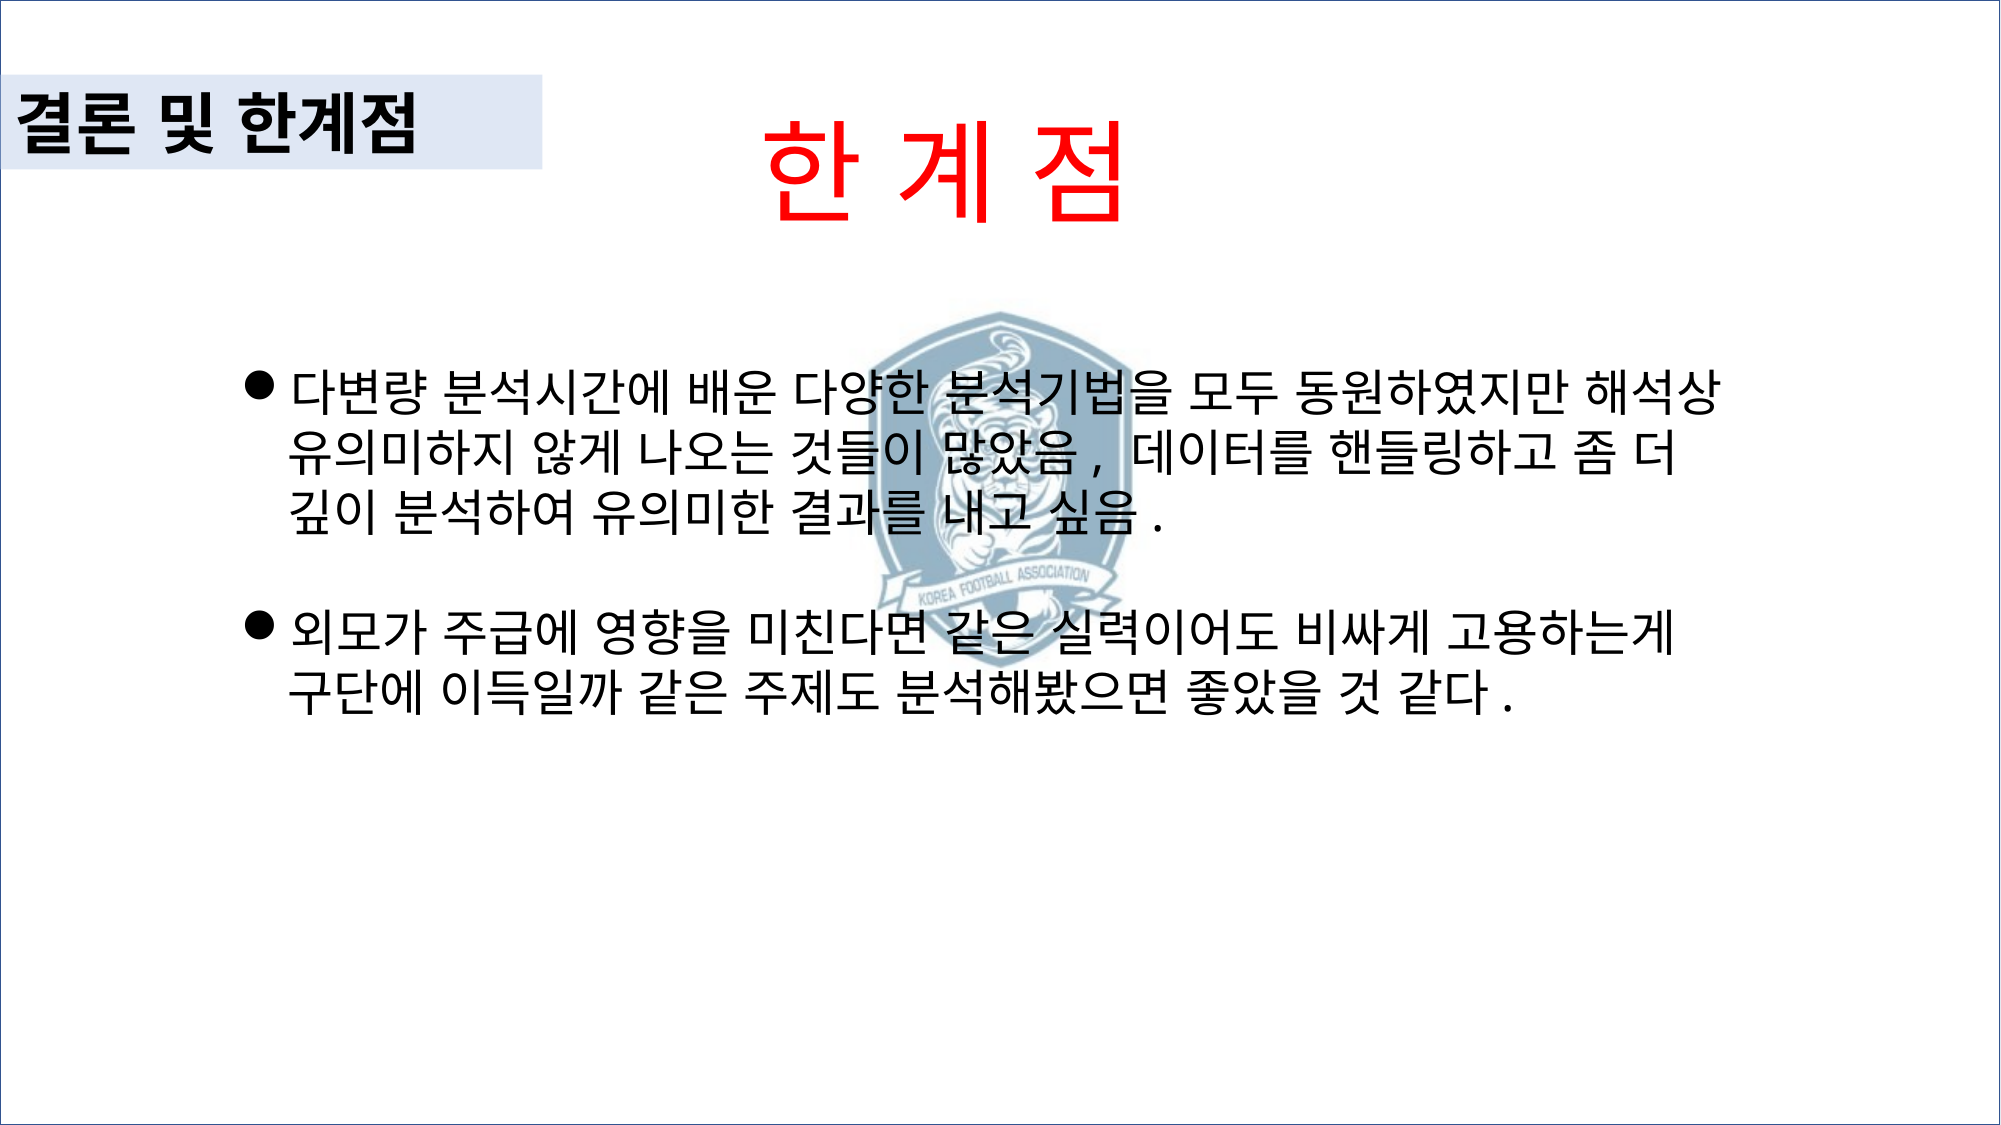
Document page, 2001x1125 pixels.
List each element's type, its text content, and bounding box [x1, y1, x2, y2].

text_box 다변량 분석시간에 배운 다양한 분석기법을 모두 동원하였지만 해석상 유의미하지 않게 나오는 것들이 많았음, 데이터를 핸들링하고 좀 더 깊이 분석하여 유의미한 결과를 내고 싶음. 외모가 주급에 영향을 미친다면 같은 실력이어도 비싸게 고용하는게 구단에 이득일까 같은 주제도 분석해봤으면 좋았을 것 같다. [226, 294, 1774, 969]
text_box 결론 및 한계점 [0, 74, 543, 170]
text_box 한 계 점 [744, 94, 1255, 245]
